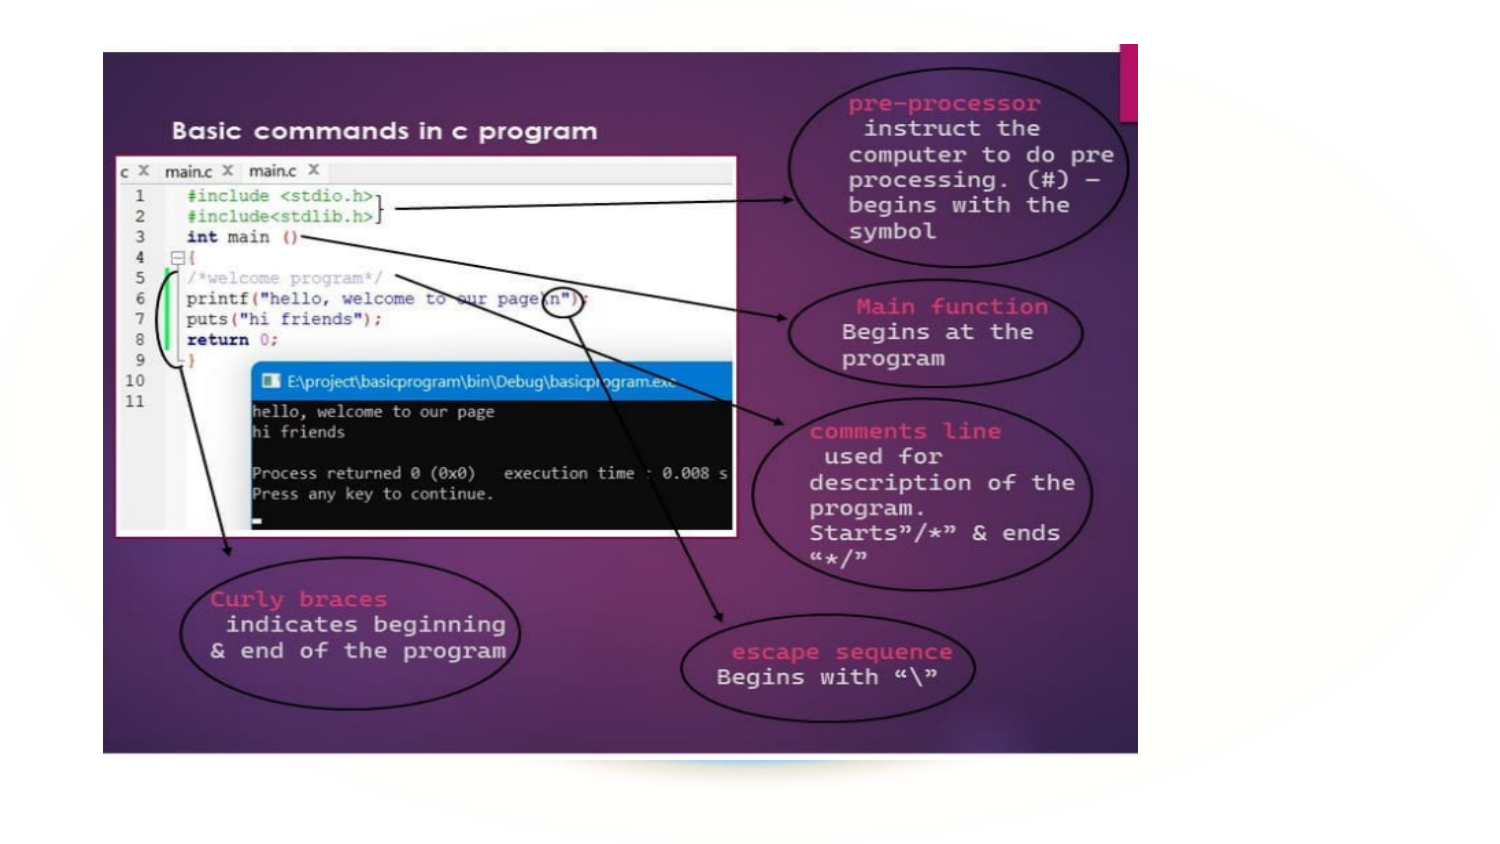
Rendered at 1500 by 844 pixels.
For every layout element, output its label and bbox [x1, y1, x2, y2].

picture [102, 44, 1138, 761]
